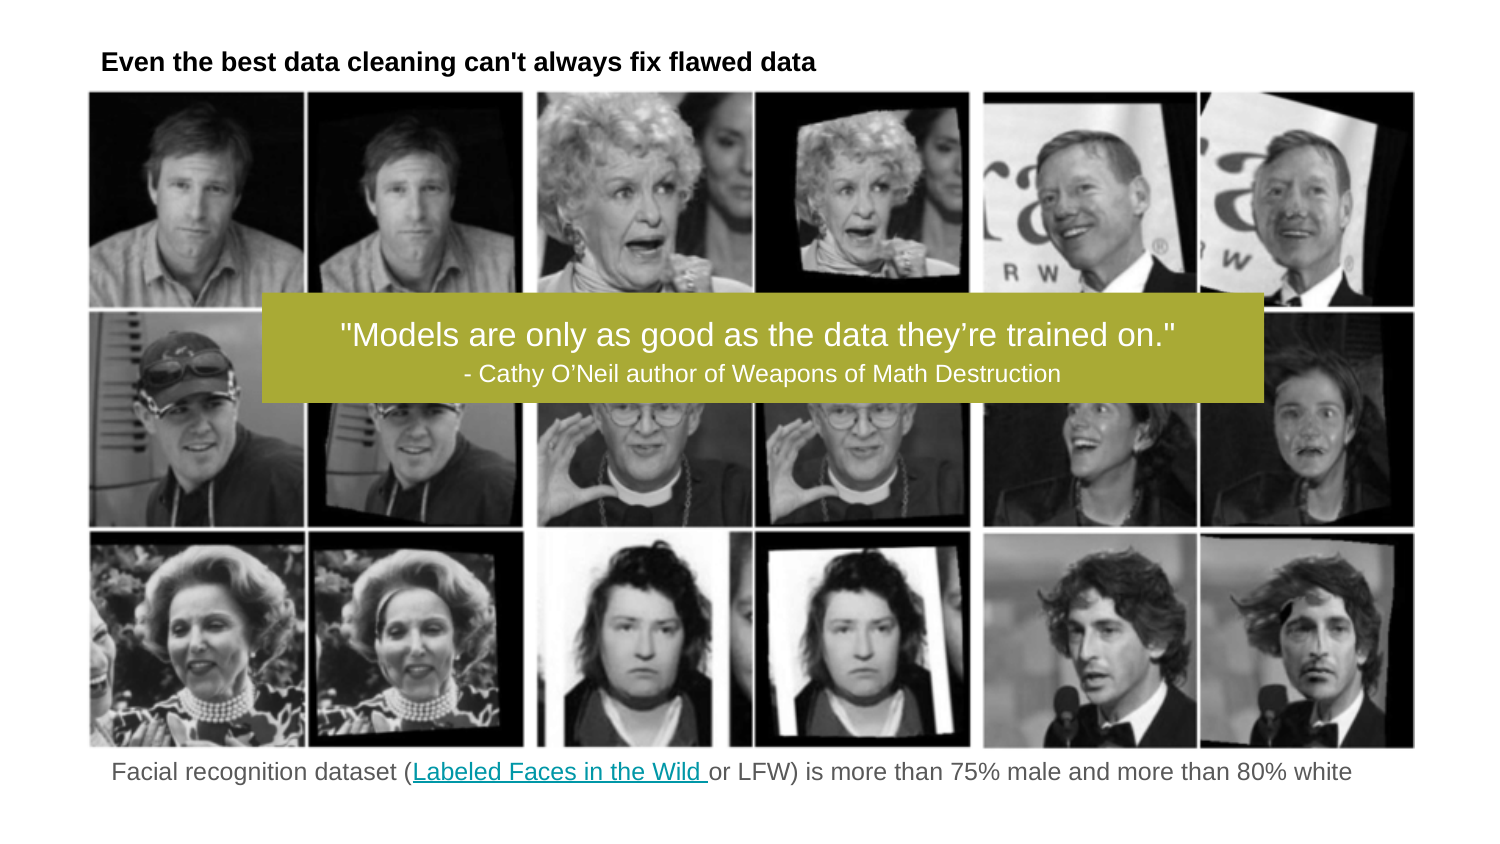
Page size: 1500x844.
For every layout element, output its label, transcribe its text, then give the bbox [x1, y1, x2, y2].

list Facial recognition dataset (Labeled Faces in the Wild or LFW) is more than 75% male and more than 80% white [96, 762, 1414, 813]
text_box Even the best data cleaning can't always fix flawed data [85, 24, 1414, 88]
picture [85, 88, 1415, 755]
